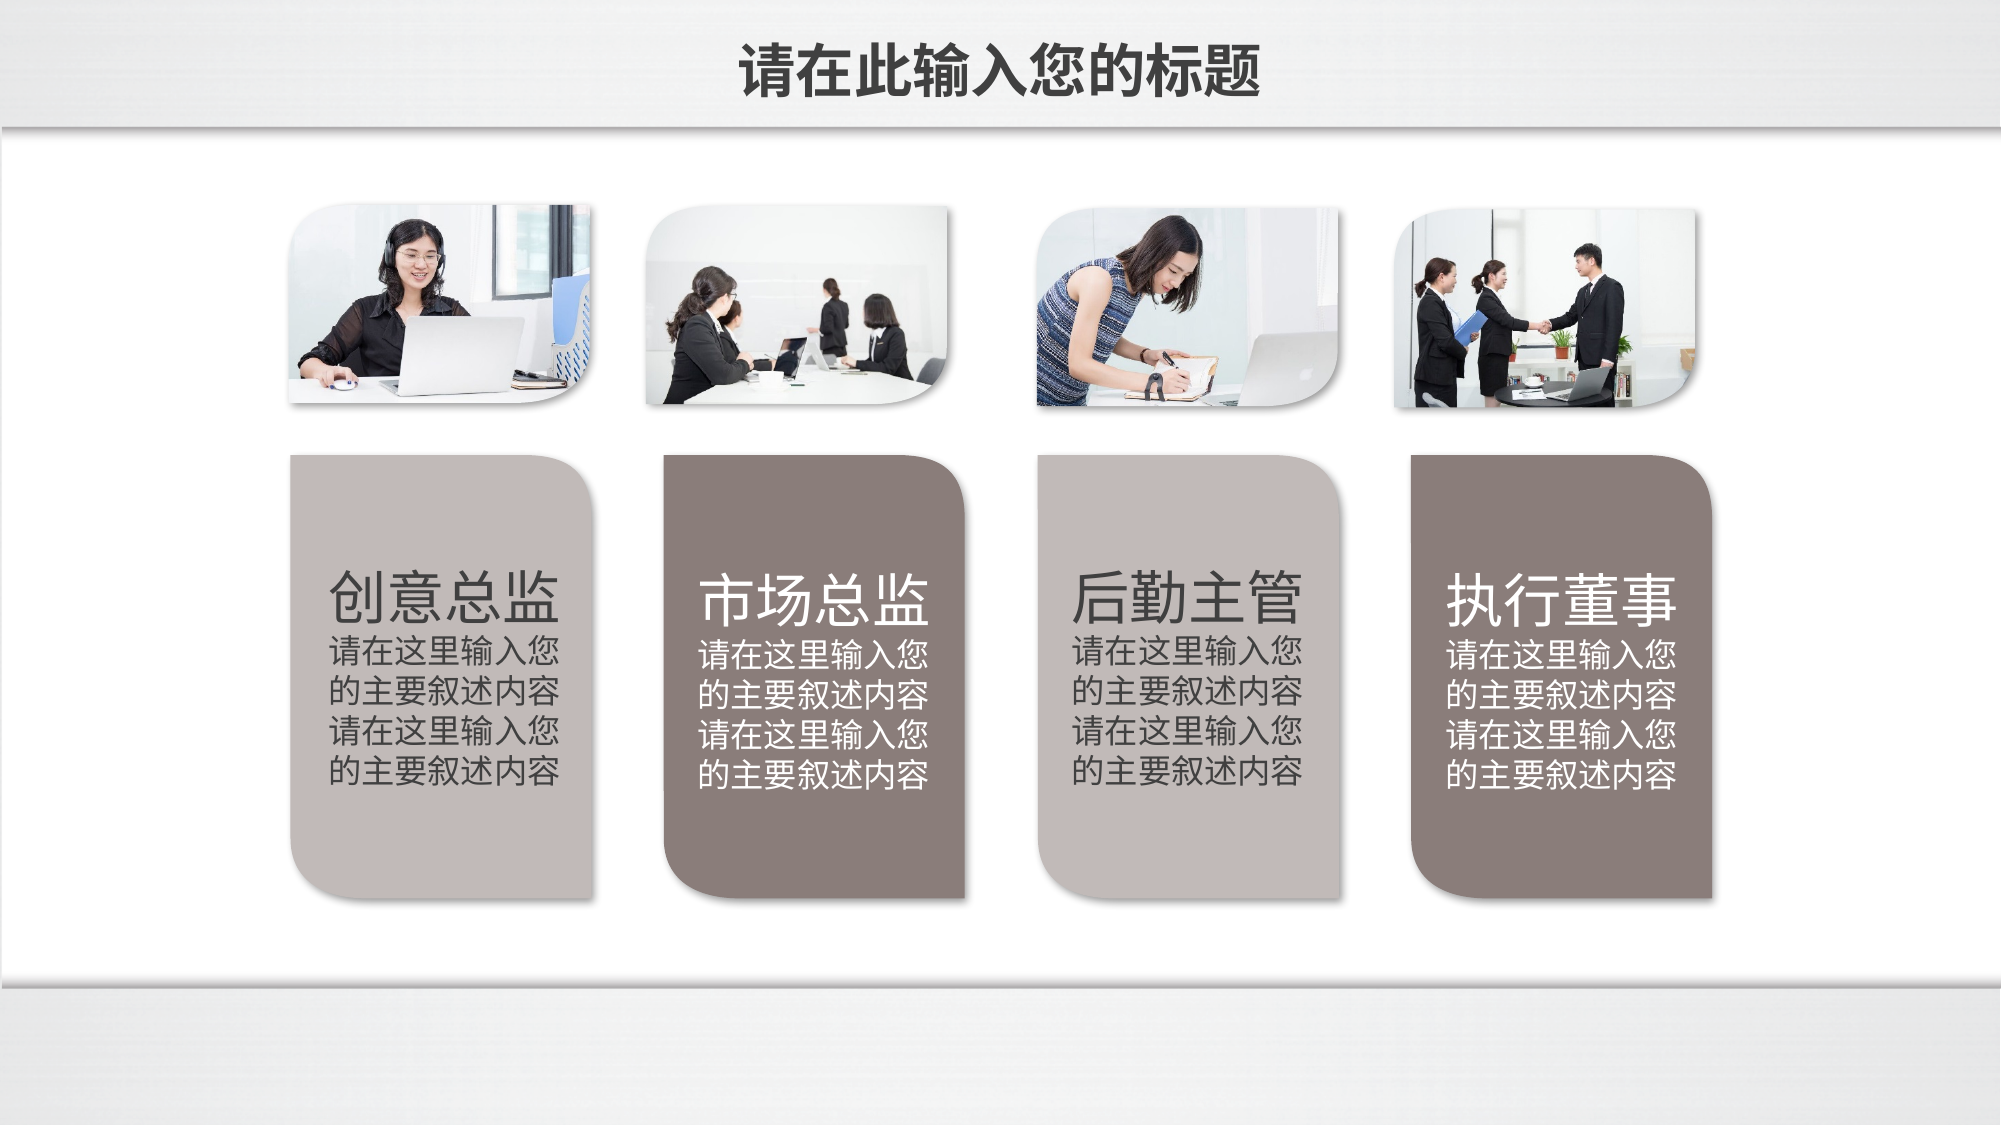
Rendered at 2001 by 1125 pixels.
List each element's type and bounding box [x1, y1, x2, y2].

picture [0, 0, 2001, 1125]
text_box [290, 454, 592, 937]
text_box [1410, 454, 1713, 899]
text_box [663, 454, 965, 899]
text_box [1037, 454, 1339, 937]
